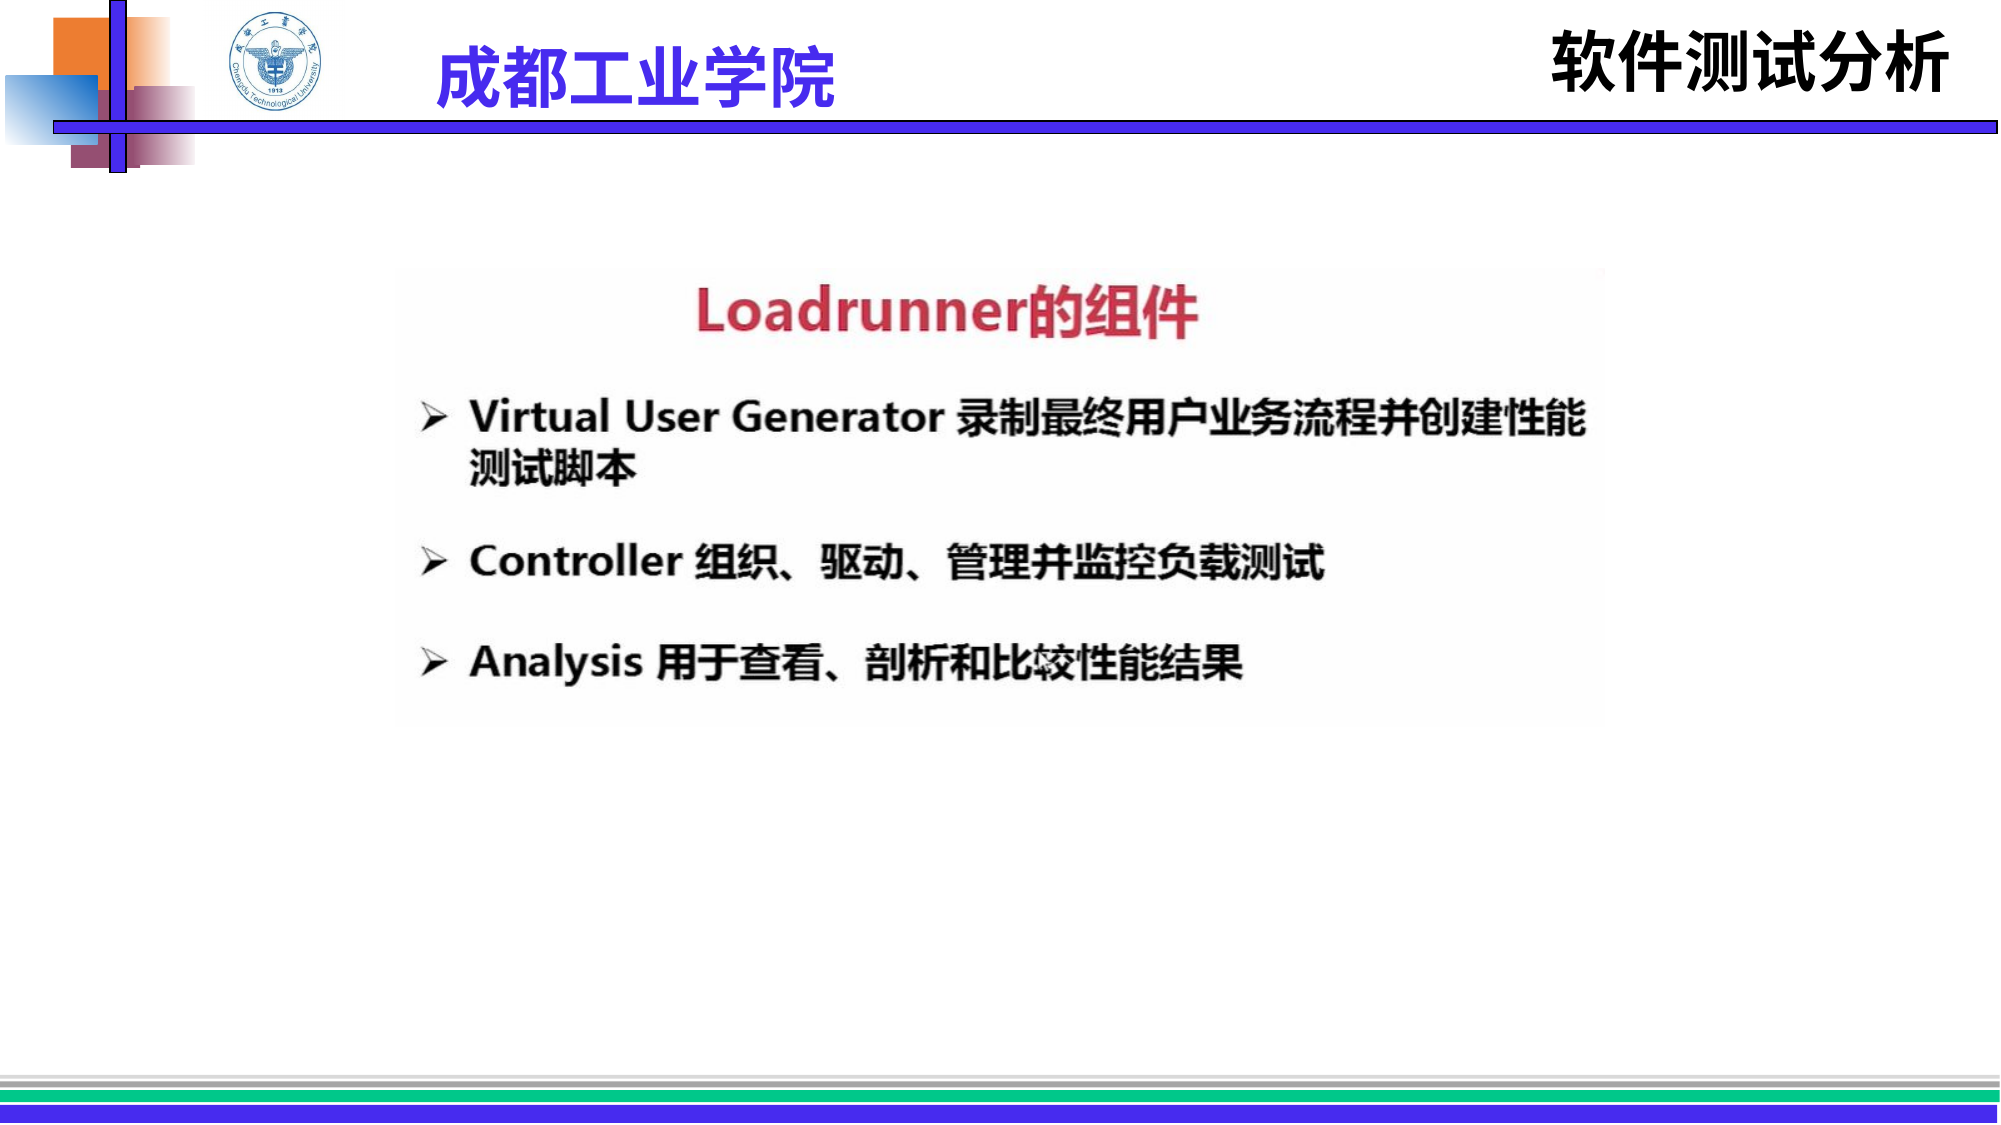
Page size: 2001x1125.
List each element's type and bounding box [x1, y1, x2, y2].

picture [203, 0, 345, 120]
list [395, 268, 1605, 727]
